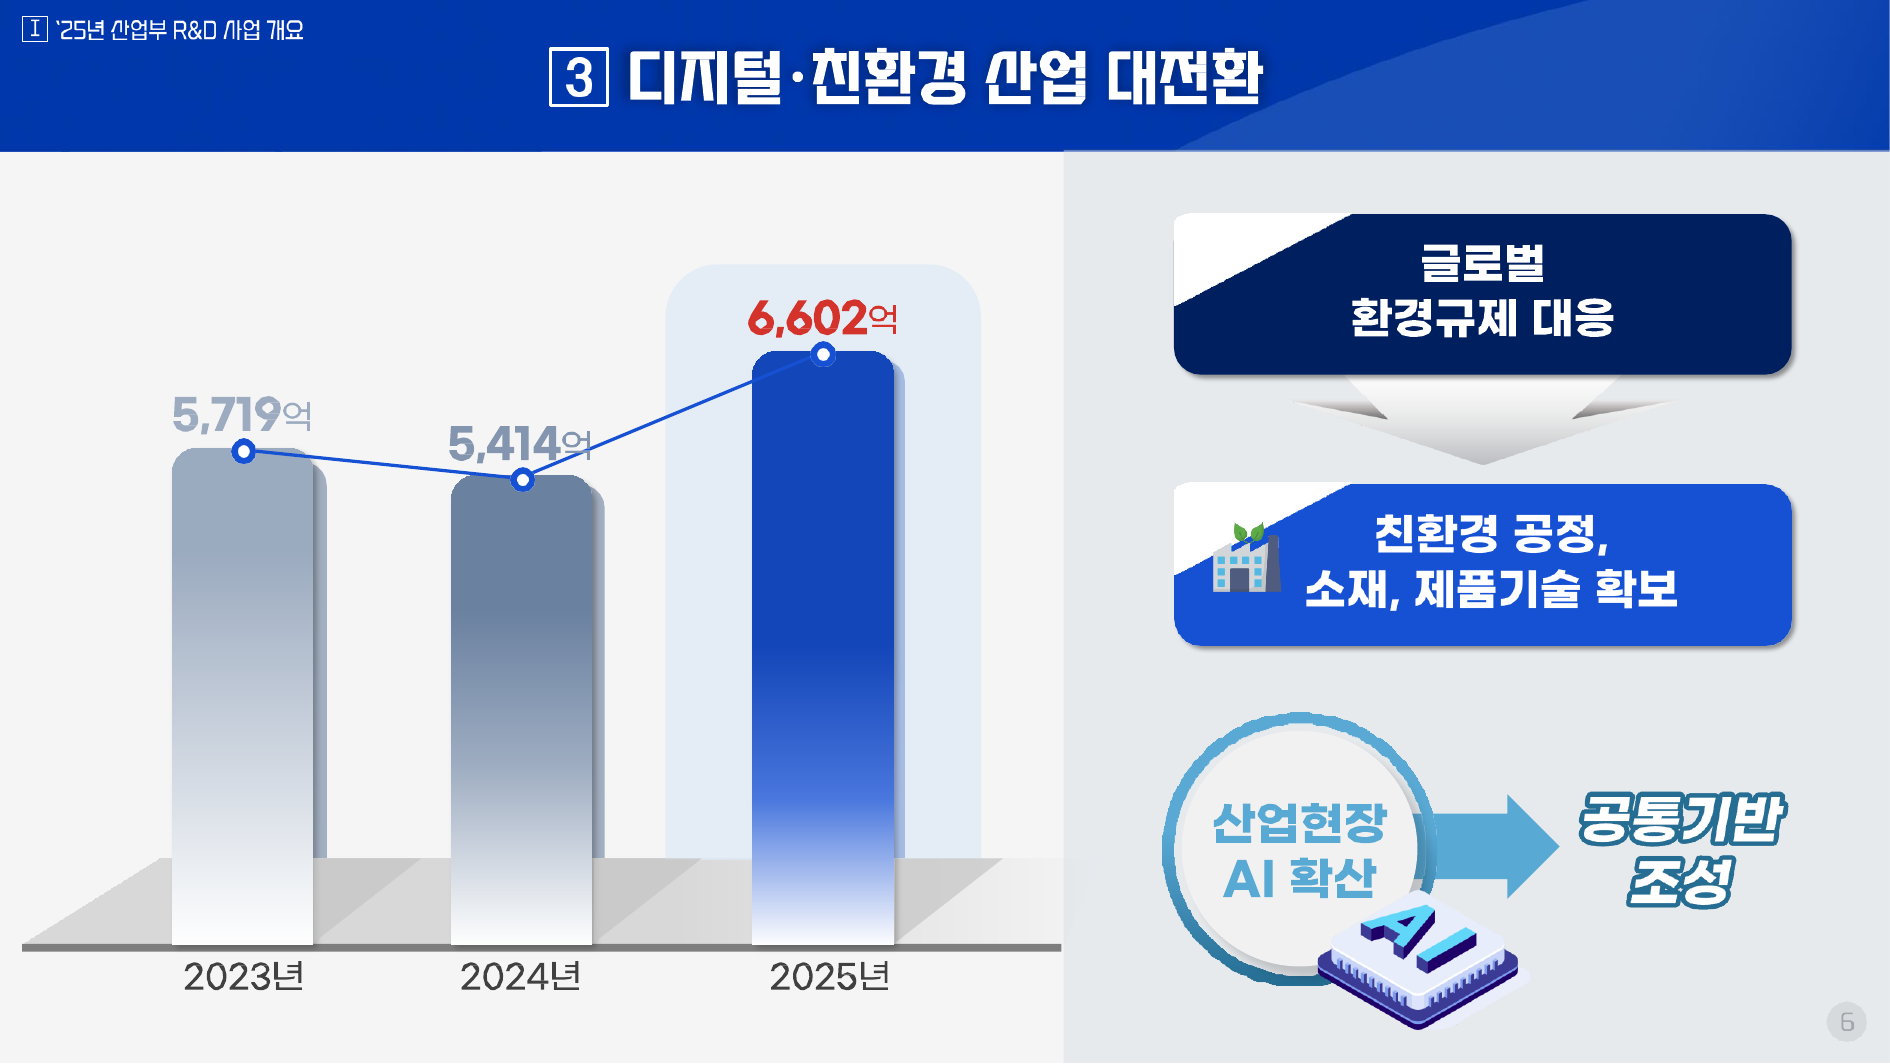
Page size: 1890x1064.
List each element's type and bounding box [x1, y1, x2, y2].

picture [0, 0, 1890, 152]
text_box [21, 15, 49, 43]
text_box [20, 149, 1890, 1064]
text_box [548, 29, 1287, 122]
picture [1211, 521, 1282, 592]
text_box [1171, 482, 1803, 656]
picture [1578, 791, 1789, 910]
text_box [1162, 711, 1561, 1043]
text_box [1171, 211, 1803, 386]
